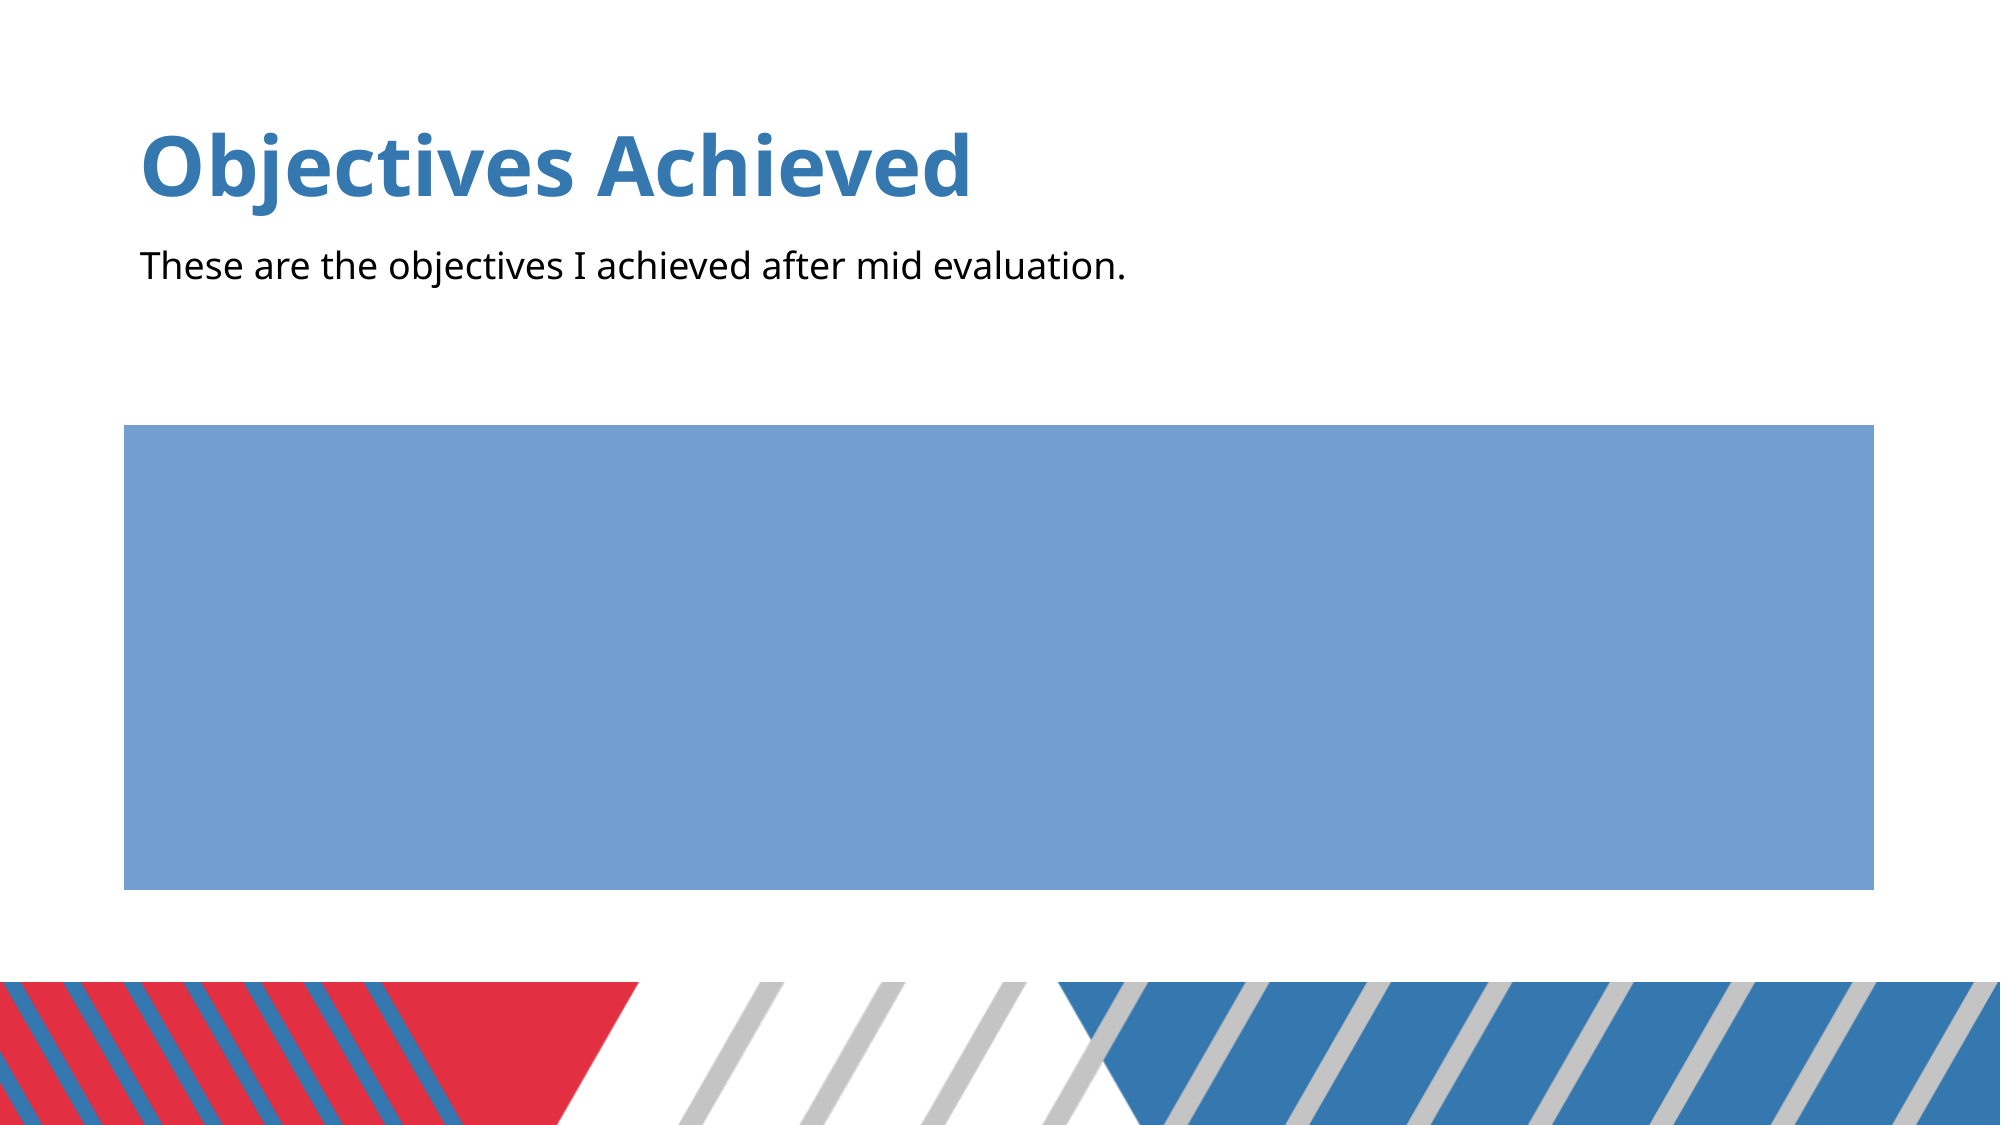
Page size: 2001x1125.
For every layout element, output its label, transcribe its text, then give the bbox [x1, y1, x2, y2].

title Objectives Achieved [125, 117, 1863, 224]
list These are the objectives I achieved after mid evaluation. [125, 234, 1875, 425]
picture [0, 982, 2000, 1125]
